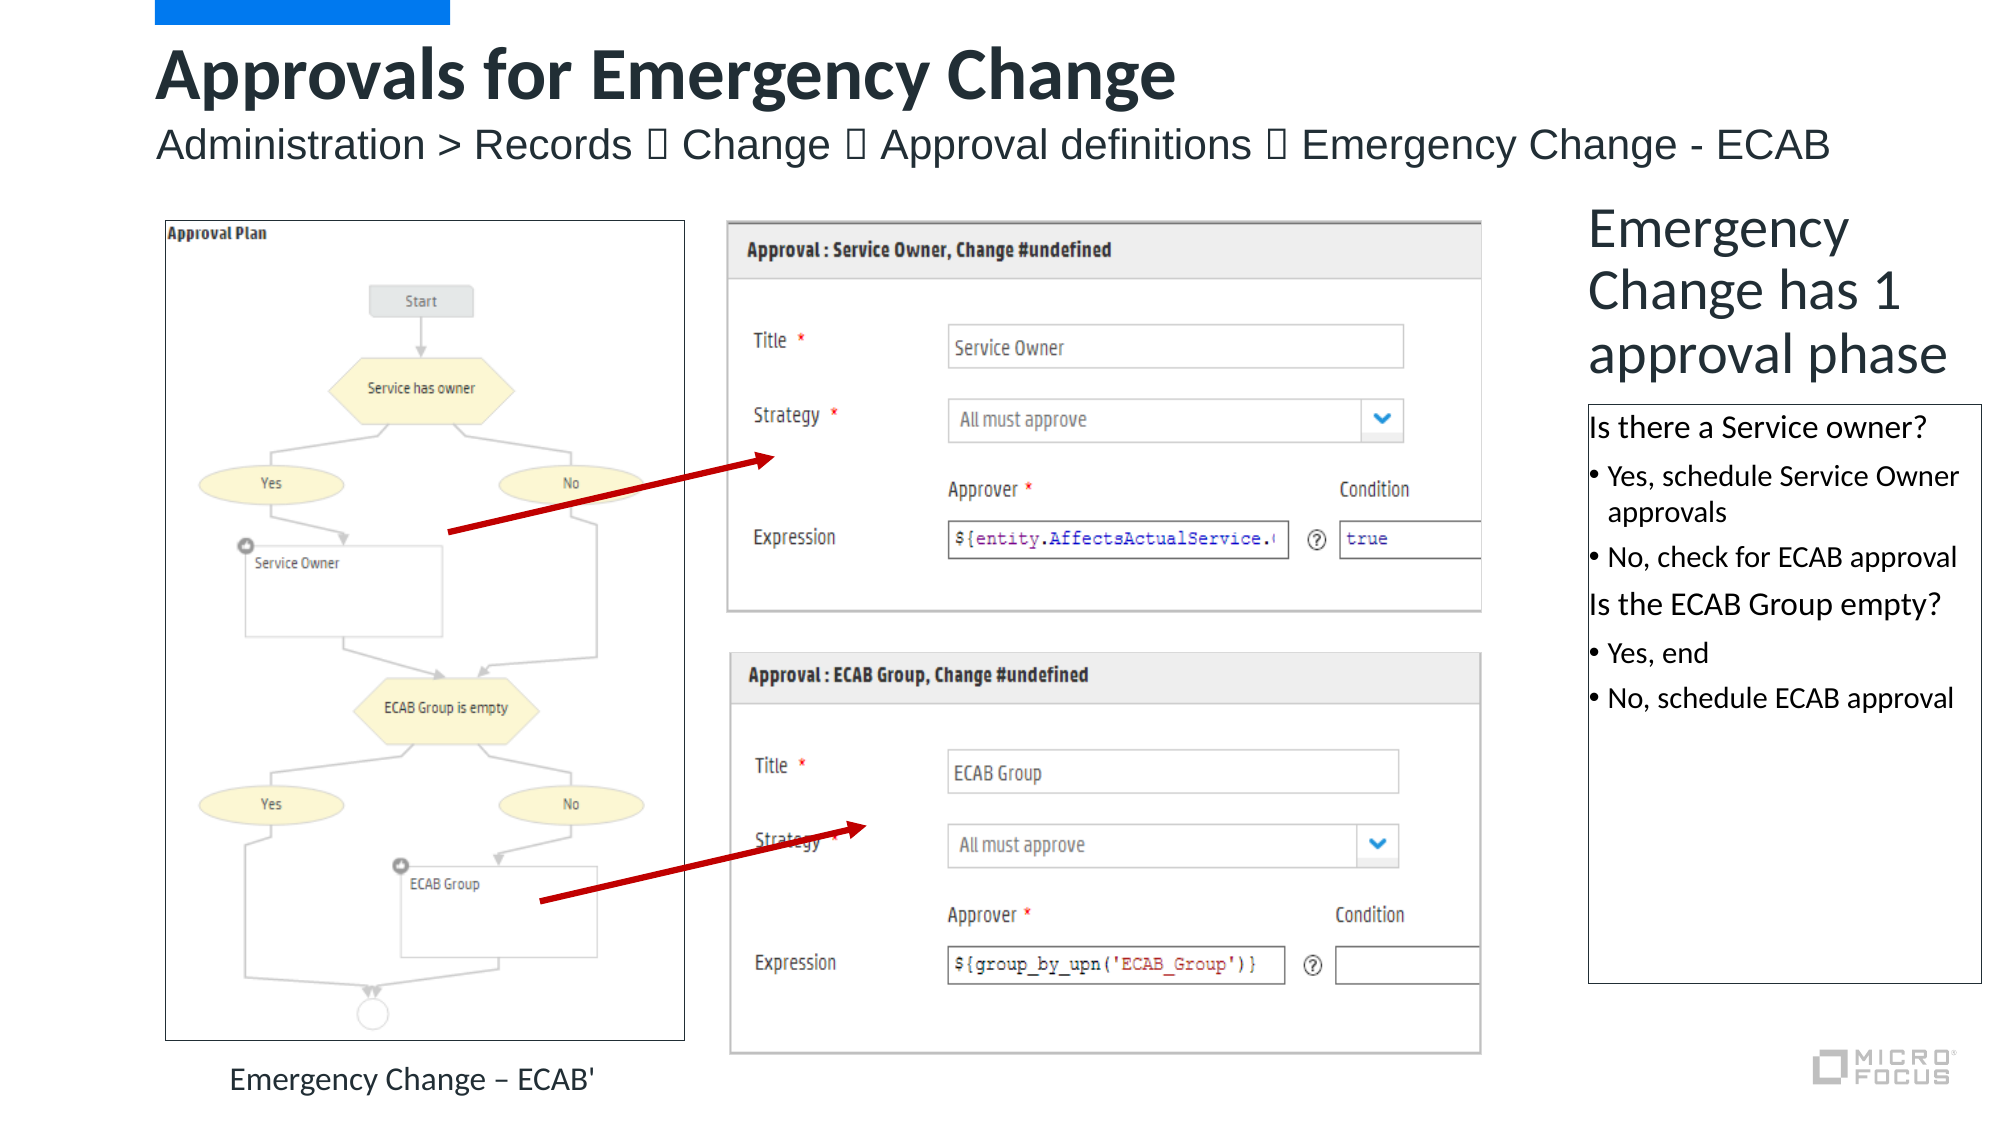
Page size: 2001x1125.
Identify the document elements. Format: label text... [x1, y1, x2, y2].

text_box Is there a Service owner? Yes, schedule Service Owner approvals No, check for ECAB approval Is the ECAB Group empty? Yes, end No, schedule ECAB approval [1588, 404, 1982, 984]
picture [726, 220, 1482, 614]
text_box Emergency Change has 1 approval phase [1589, 189, 2000, 258]
picture [728, 652, 1482, 1055]
title Approvals for Emergency Change [155, 27, 1847, 136]
text_box Emergency Change – ECAB' [214, 1049, 619, 1105]
list Administration > Records  Change  Approval definitions  Emergency Change - ECAB [156, 115, 1847, 204]
picture [165, 220, 685, 1041]
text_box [539, 825, 867, 902]
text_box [447, 456, 775, 533]
